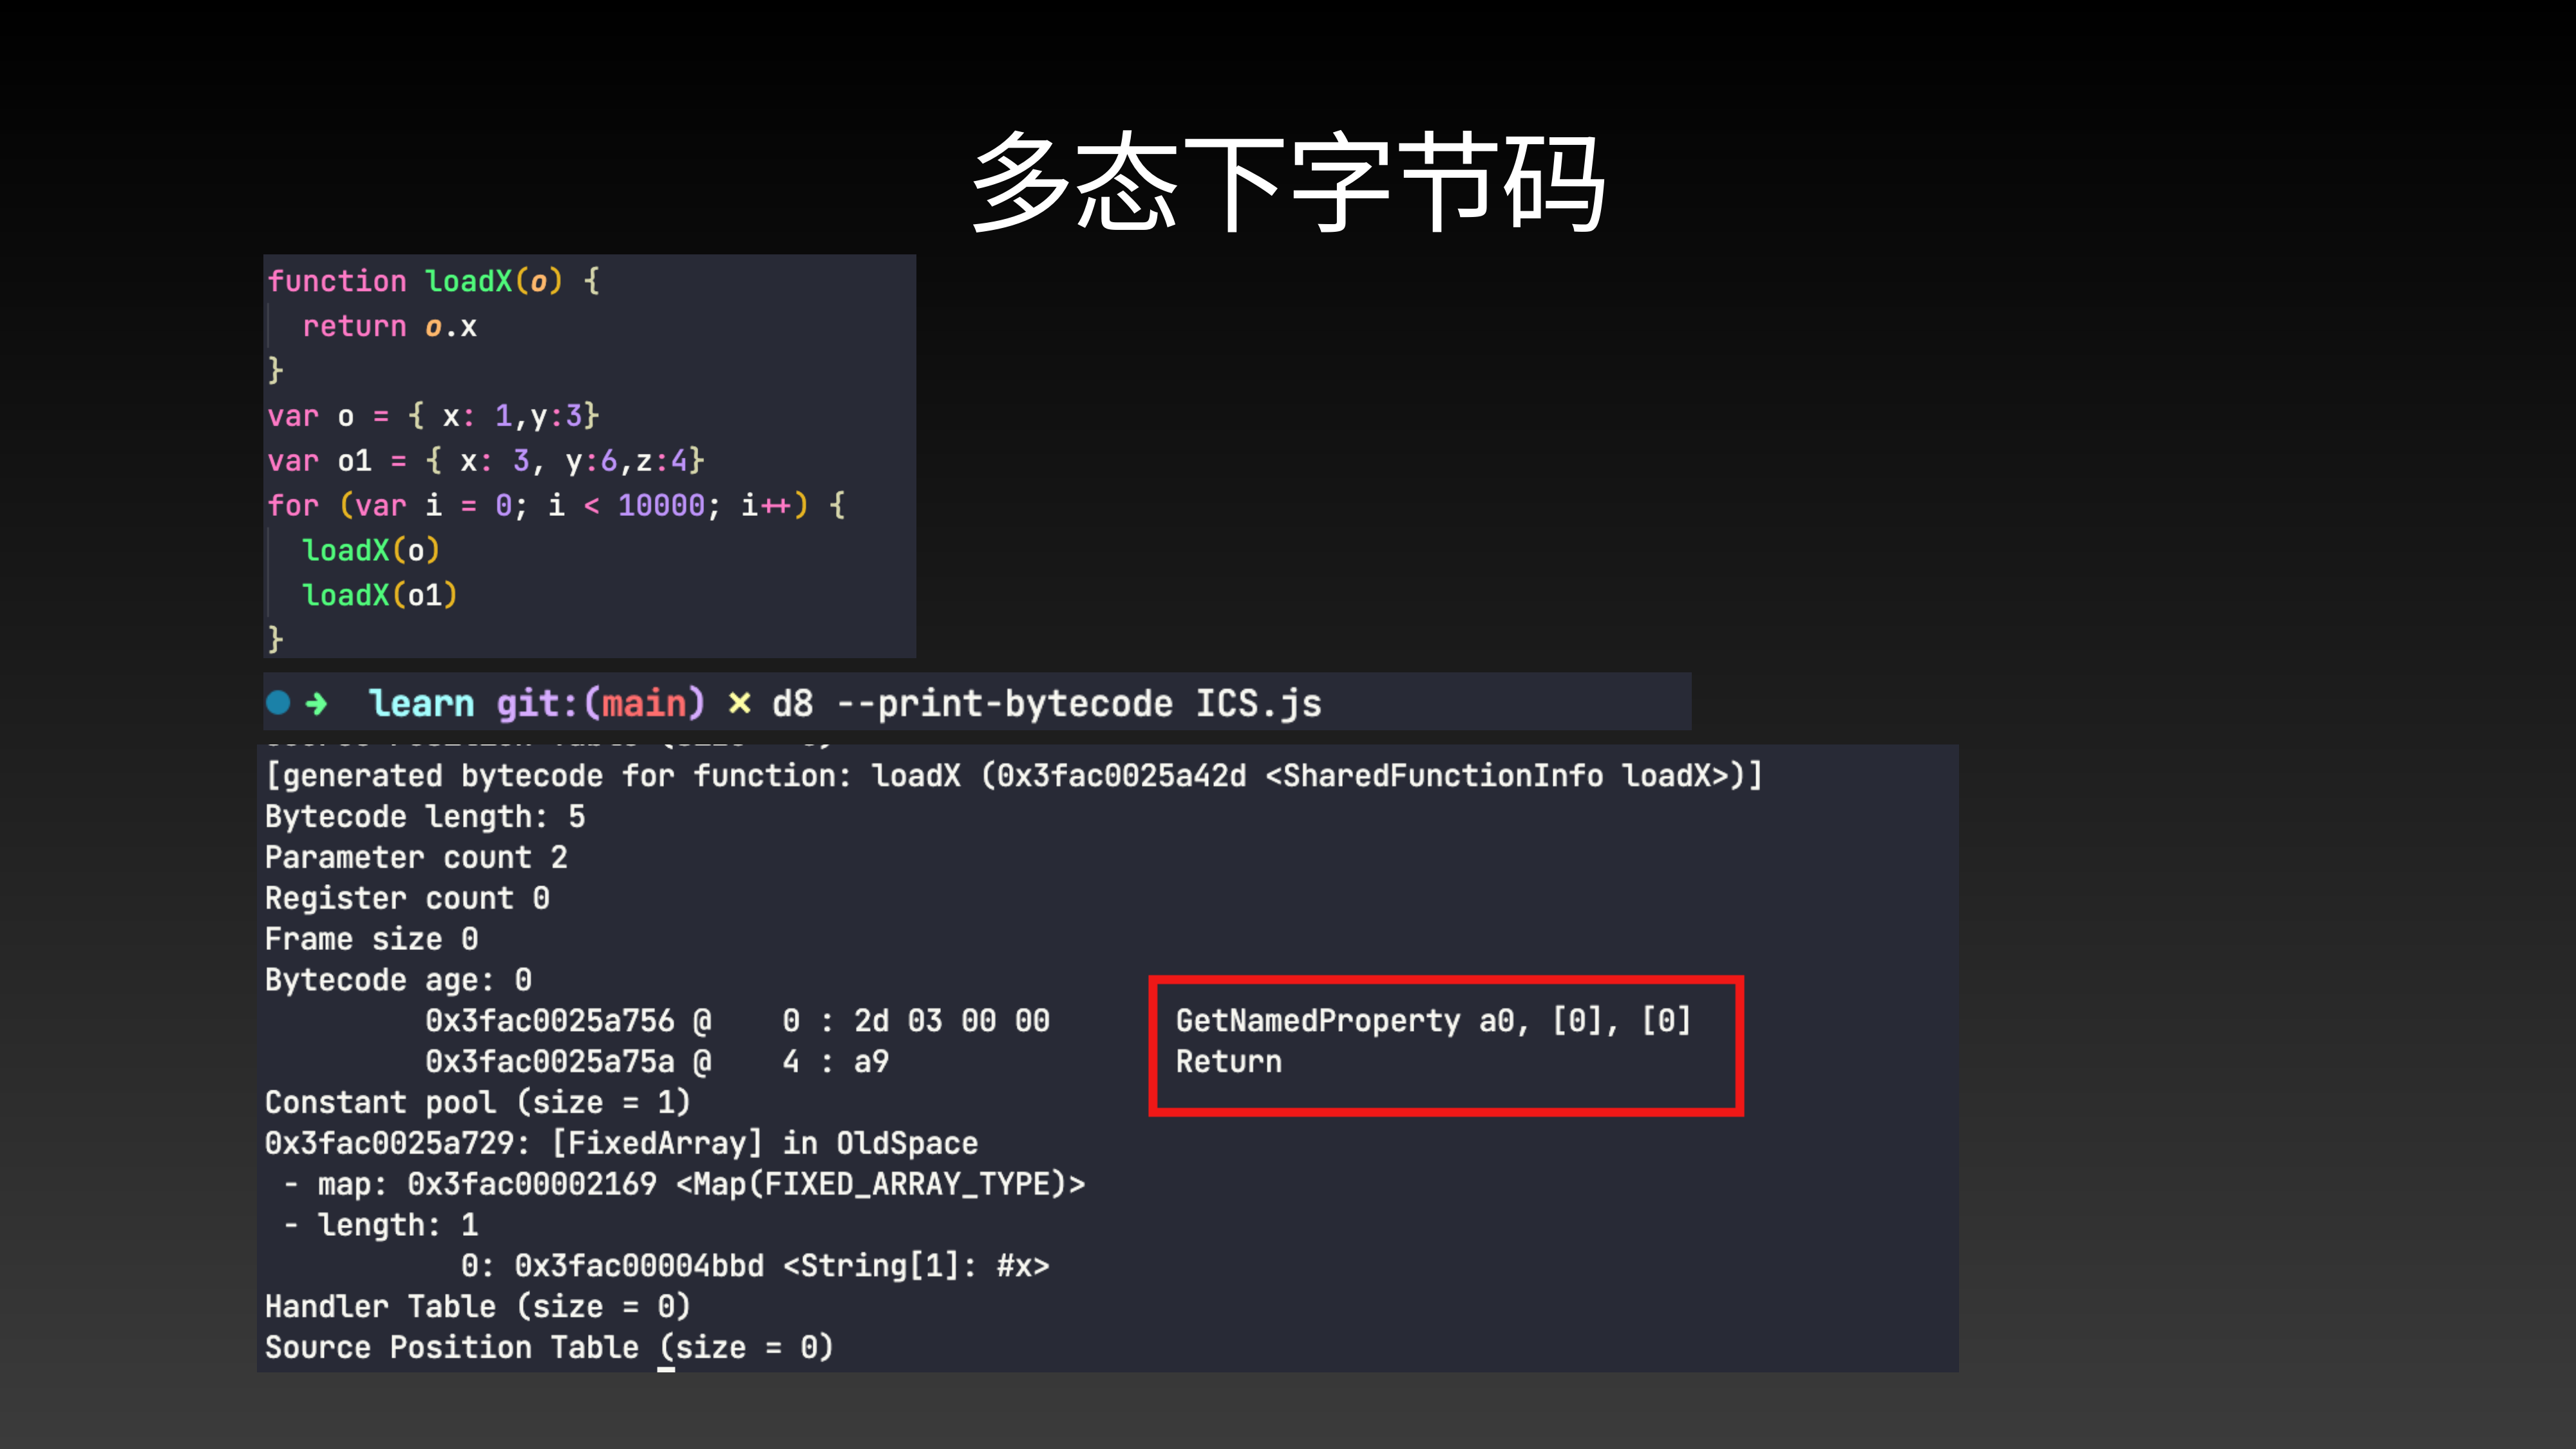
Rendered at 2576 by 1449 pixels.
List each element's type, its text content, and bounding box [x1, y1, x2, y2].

picture [257, 744, 1959, 1372]
title 多态下字节码 [133, 85, 2443, 251]
picture [263, 672, 1692, 730]
picture [263, 254, 916, 658]
